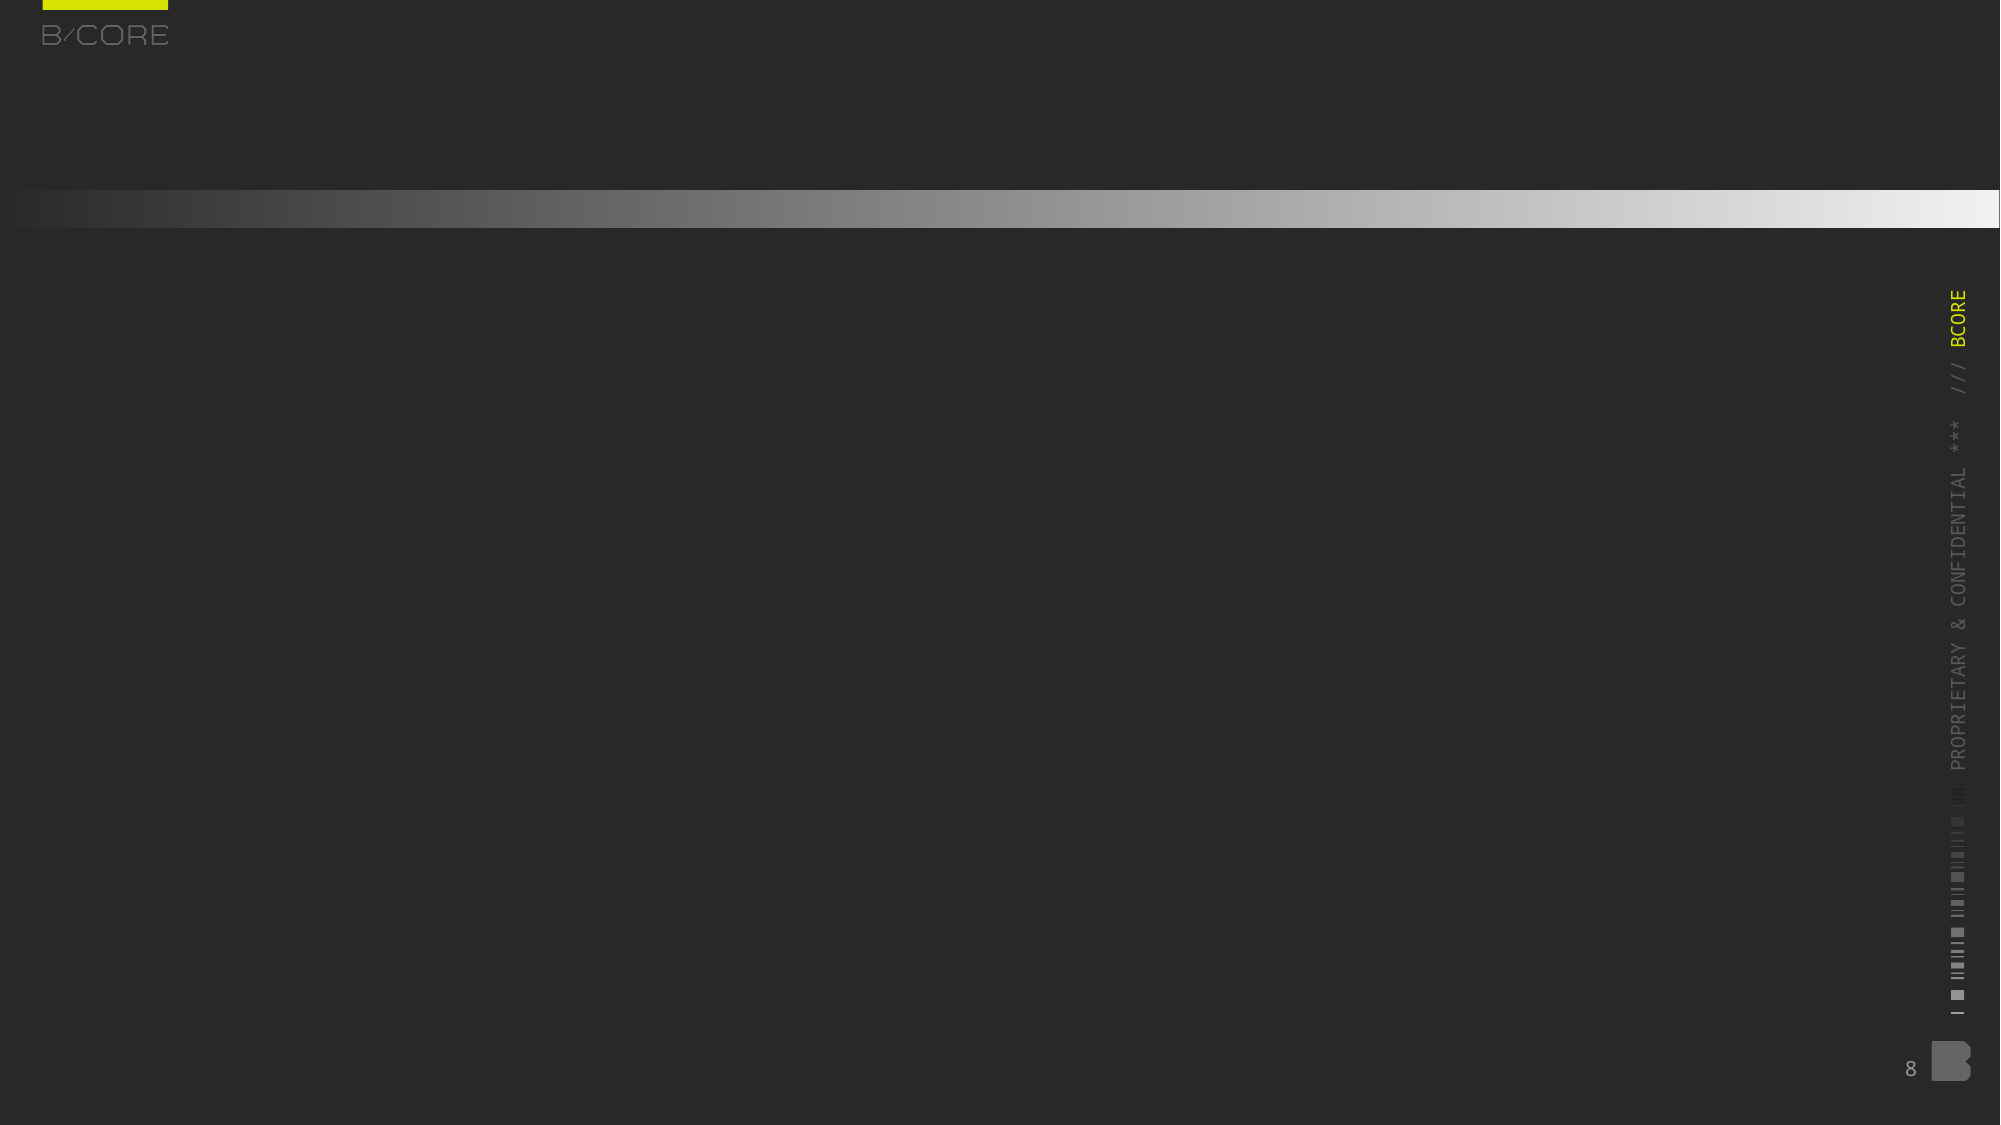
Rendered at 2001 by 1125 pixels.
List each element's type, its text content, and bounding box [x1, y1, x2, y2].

slide_number 8 [1481, 1031, 1932, 1091]
